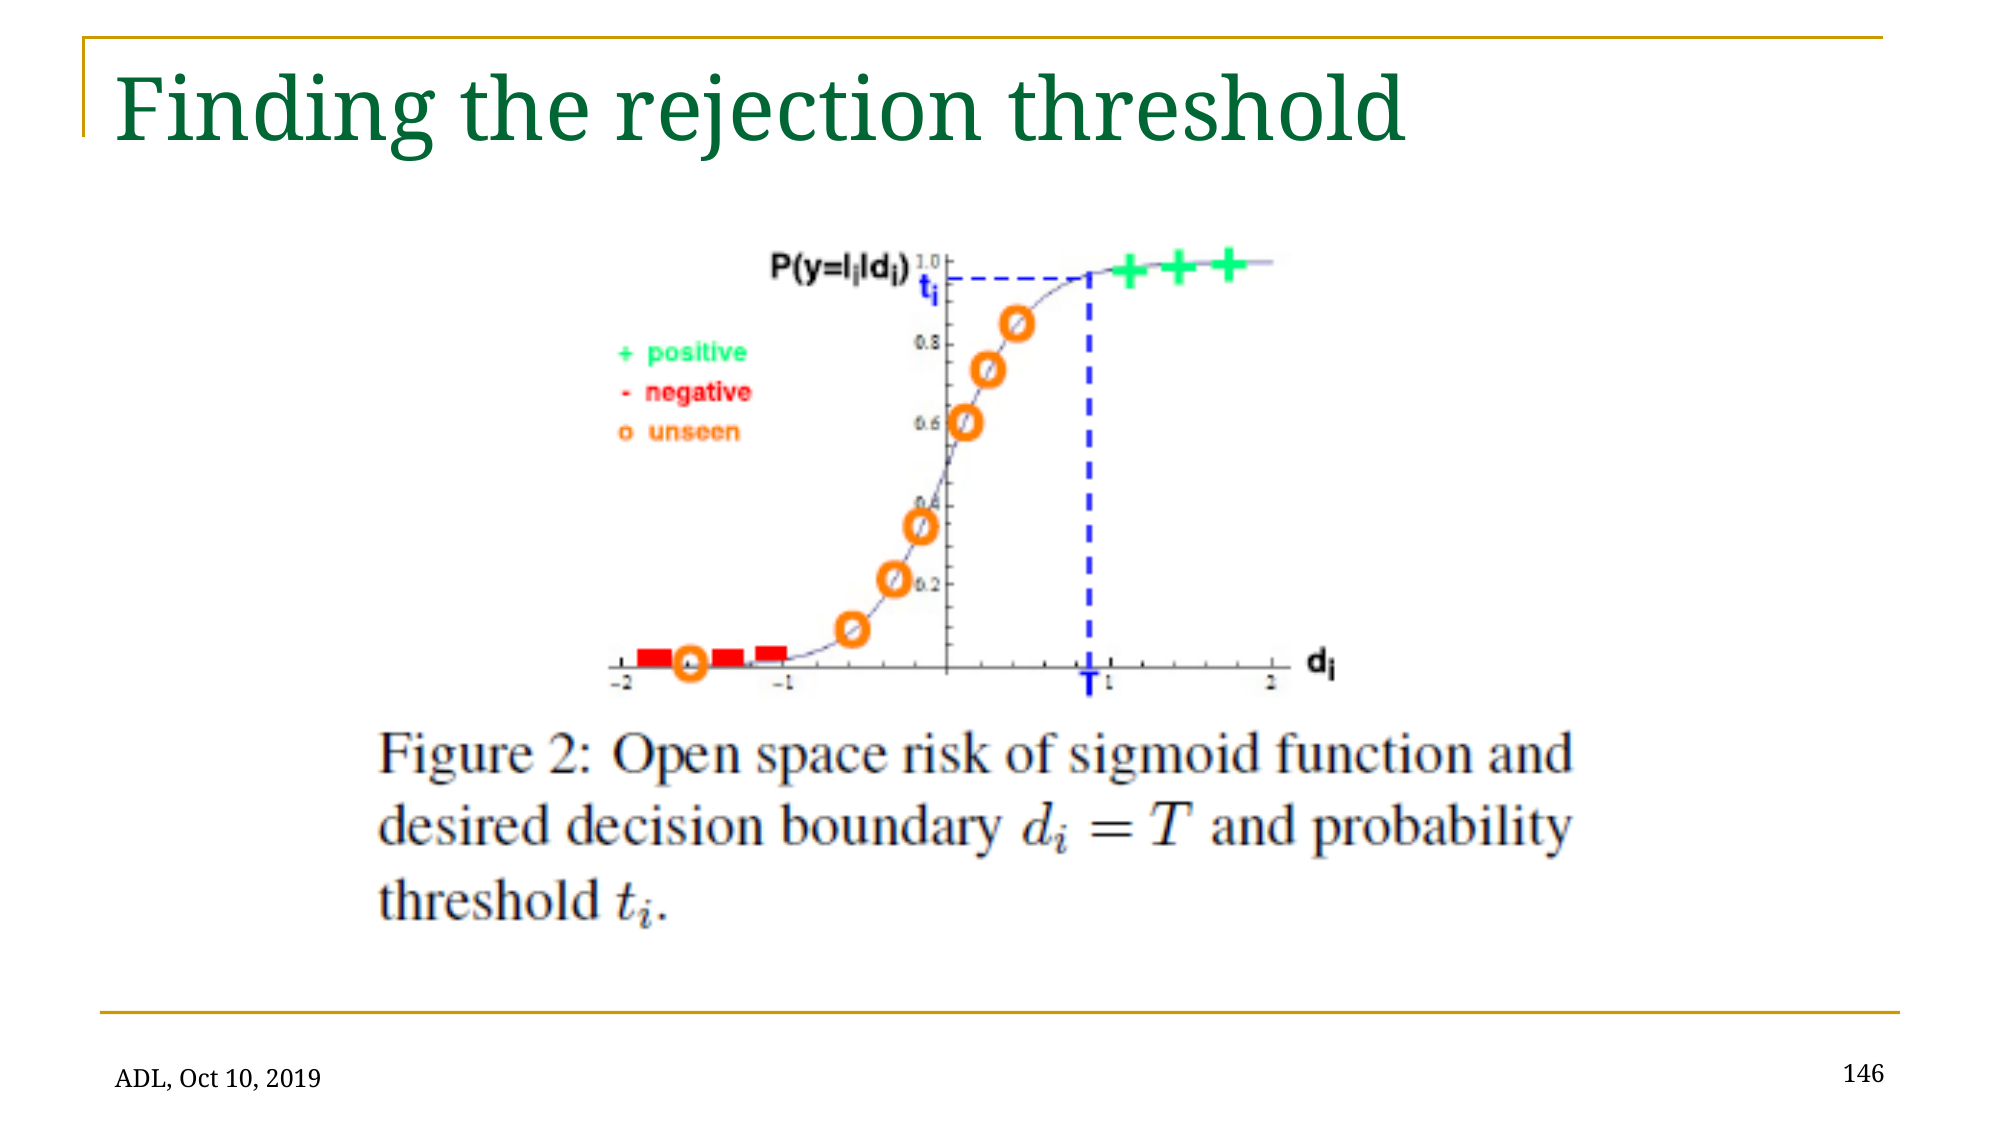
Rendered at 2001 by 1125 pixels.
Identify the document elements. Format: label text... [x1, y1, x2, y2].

slide_number 146 [1433, 1023, 1901, 1100]
footer ADL, Oct 10, 2019 [99, 1024, 1317, 1101]
picture [355, 232, 1595, 939]
title Finding the rejection threshold [99, 45, 1900, 233]
